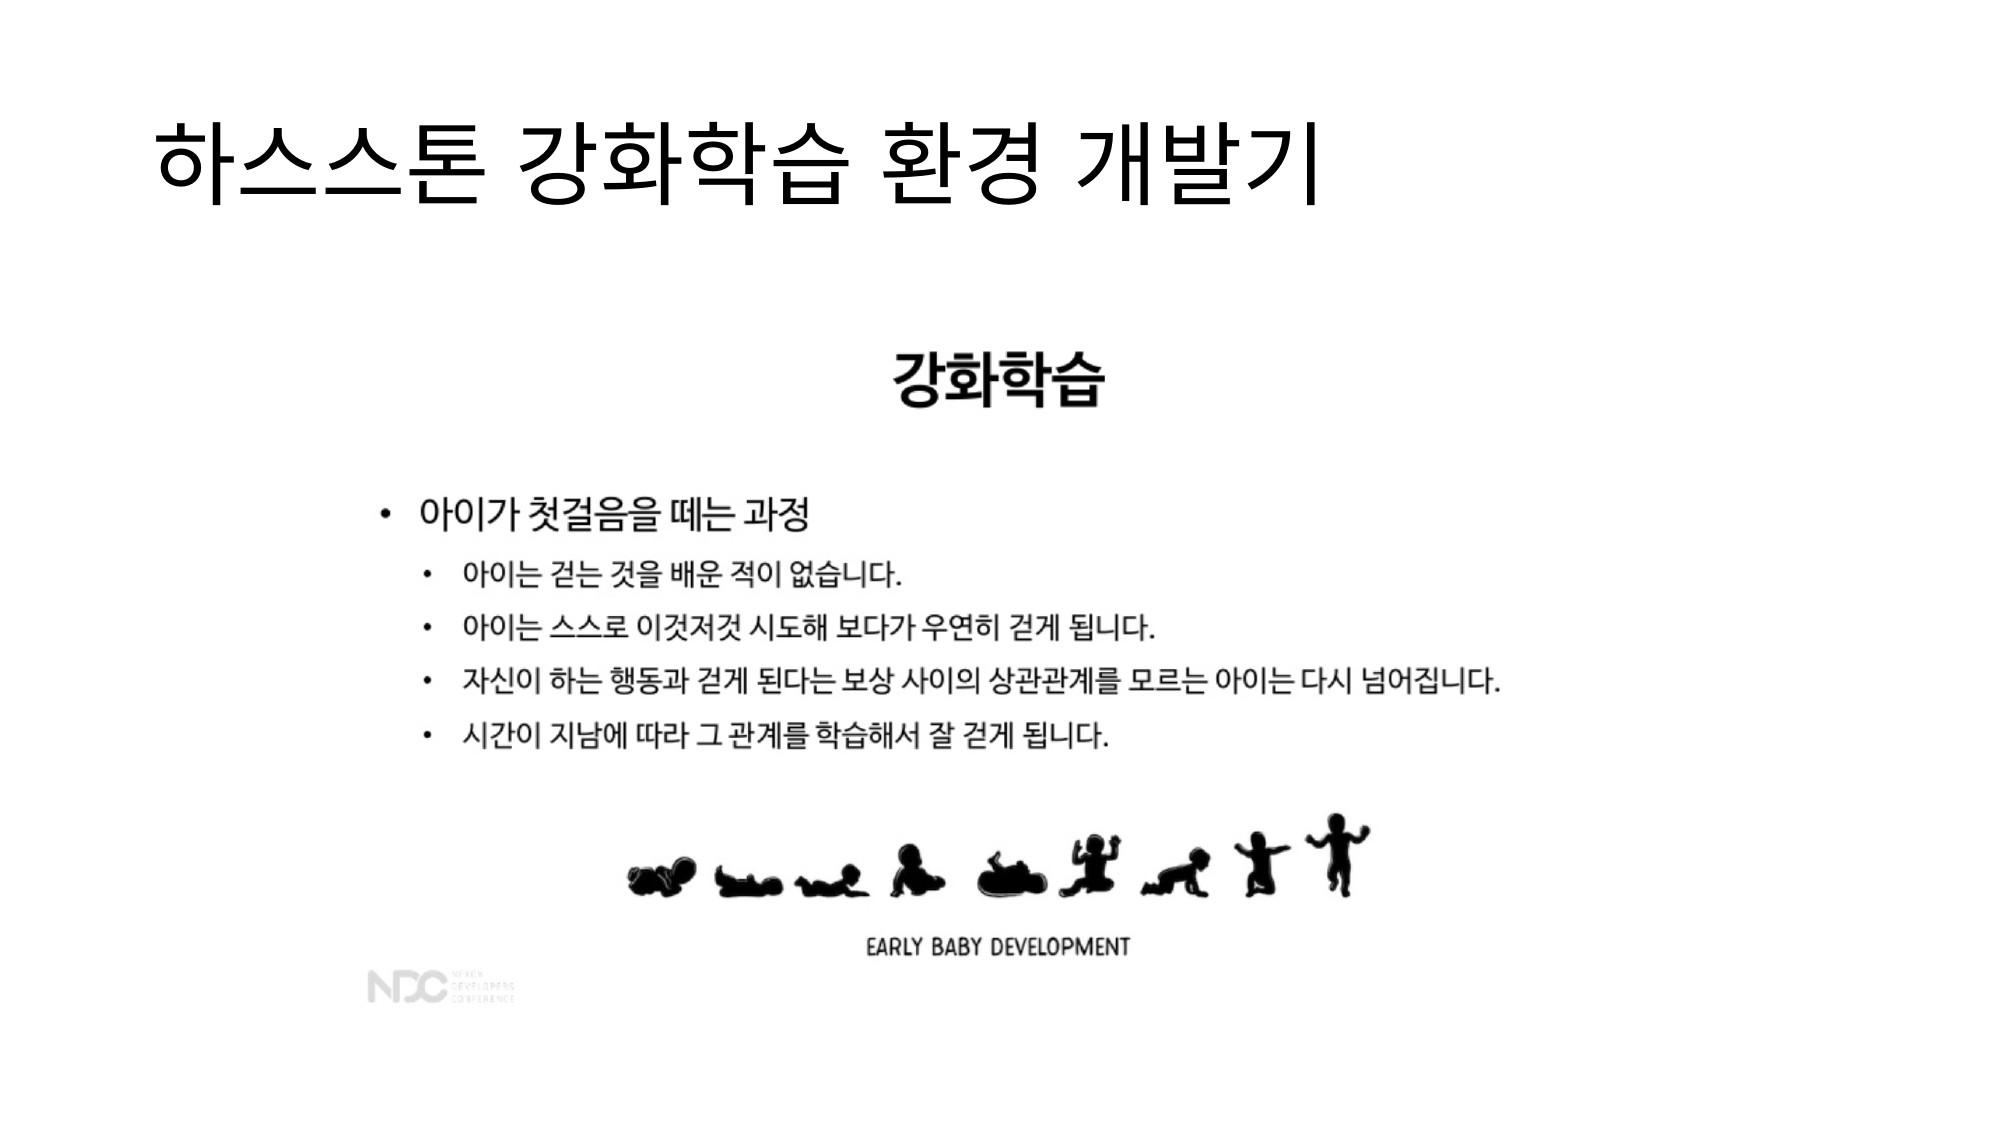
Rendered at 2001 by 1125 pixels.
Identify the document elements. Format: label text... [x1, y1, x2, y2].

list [332, 299, 1668, 1014]
title 하스스톤 강화학습 환경 개발기 [137, 59, 1863, 278]
